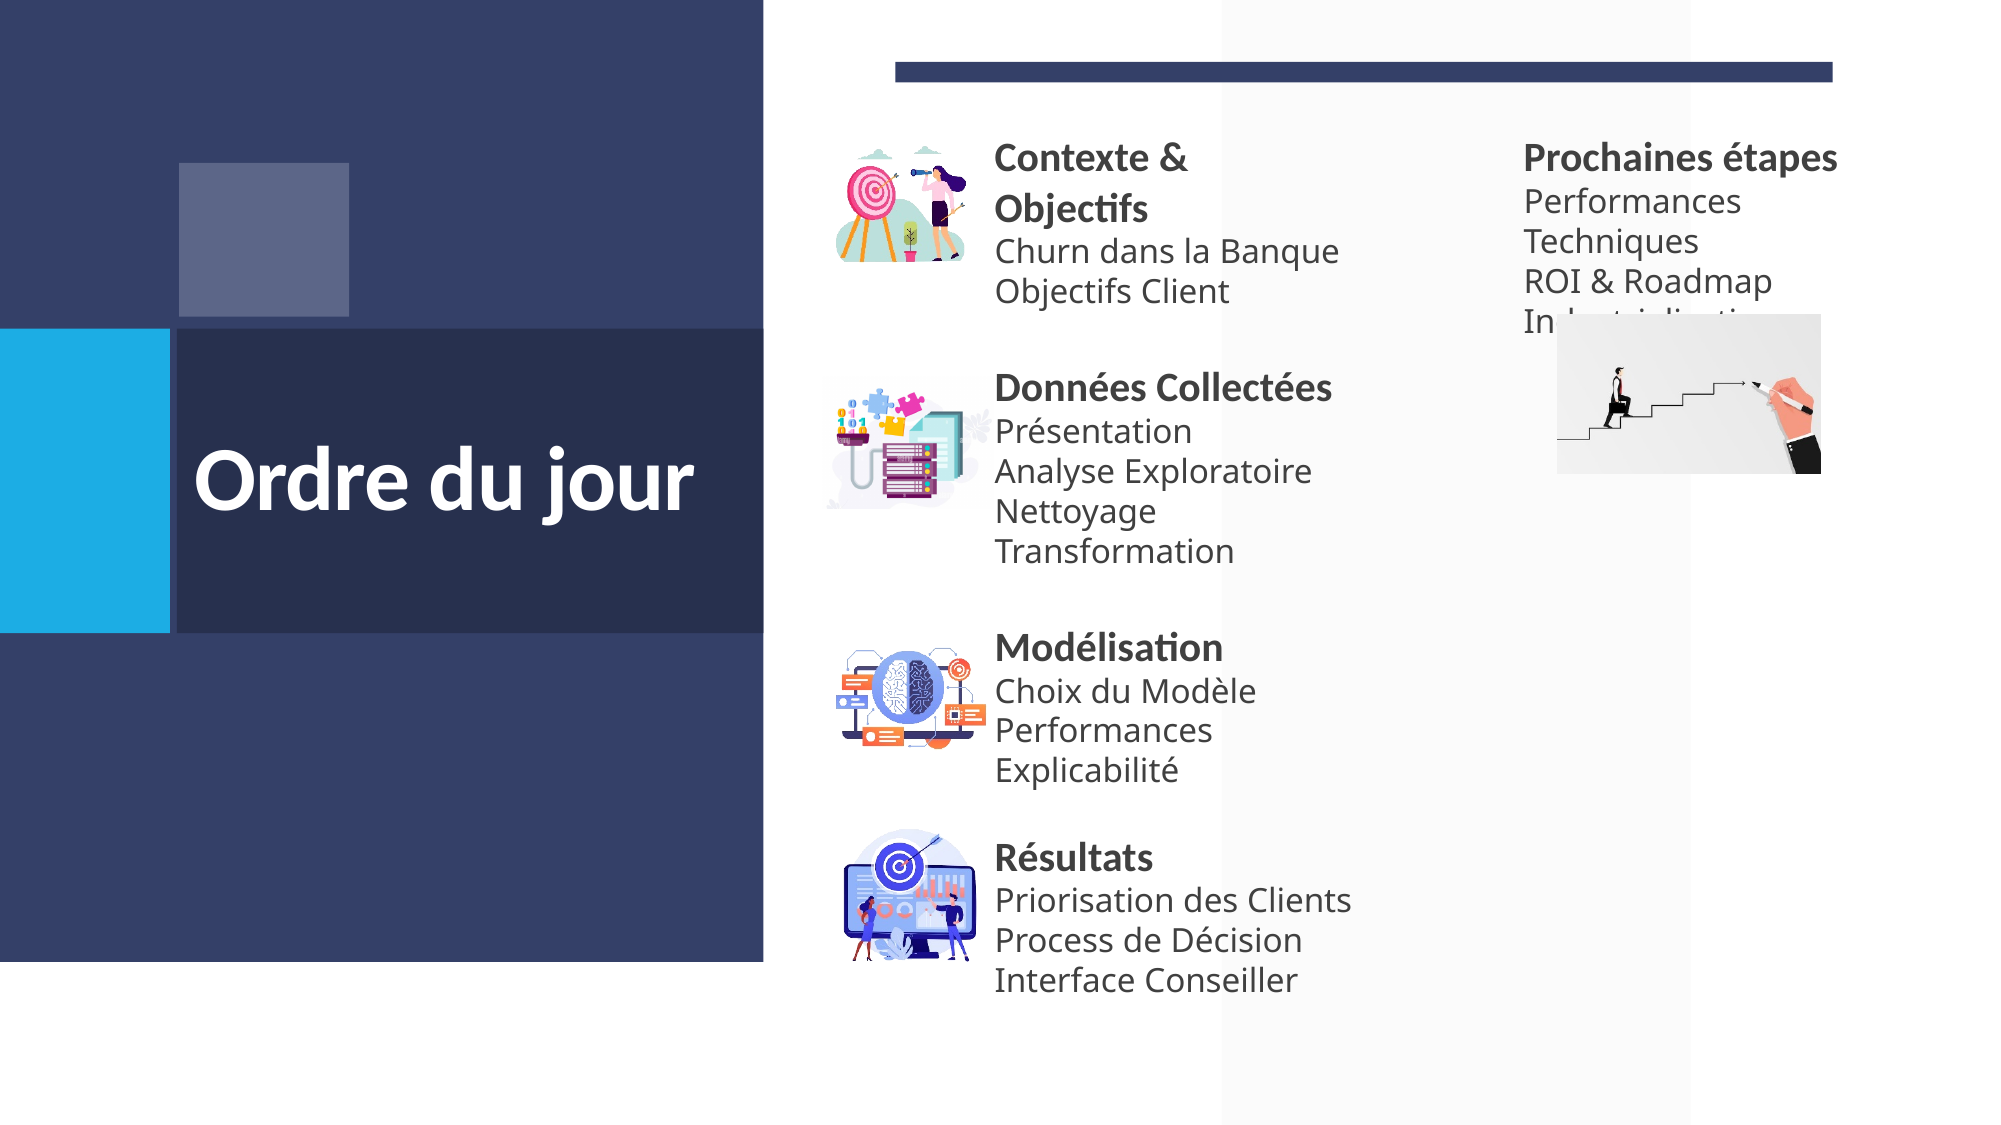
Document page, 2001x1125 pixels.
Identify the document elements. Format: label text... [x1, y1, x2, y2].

list Contexte & Objectifs Churn dans la Banque Objectifs Client Données Collectées Présentation Analyse Exploratoire Nettoyage Transformation Modélisation Choix du Modèle Performances Explicabilité Résultats Priorisation des Clients Process de Décision Interface Conseiller Prochaines étapes Performances Techniques ROI & Roadmap Industrialisation [994, 118, 1878, 1061]
picture [822, 807, 999, 984]
picture [822, 376, 994, 509]
picture [801, 625, 1015, 768]
picture [1557, 313, 1822, 475]
picture [815, 118, 987, 290]
title Ordre du jour [179, 309, 723, 653]
